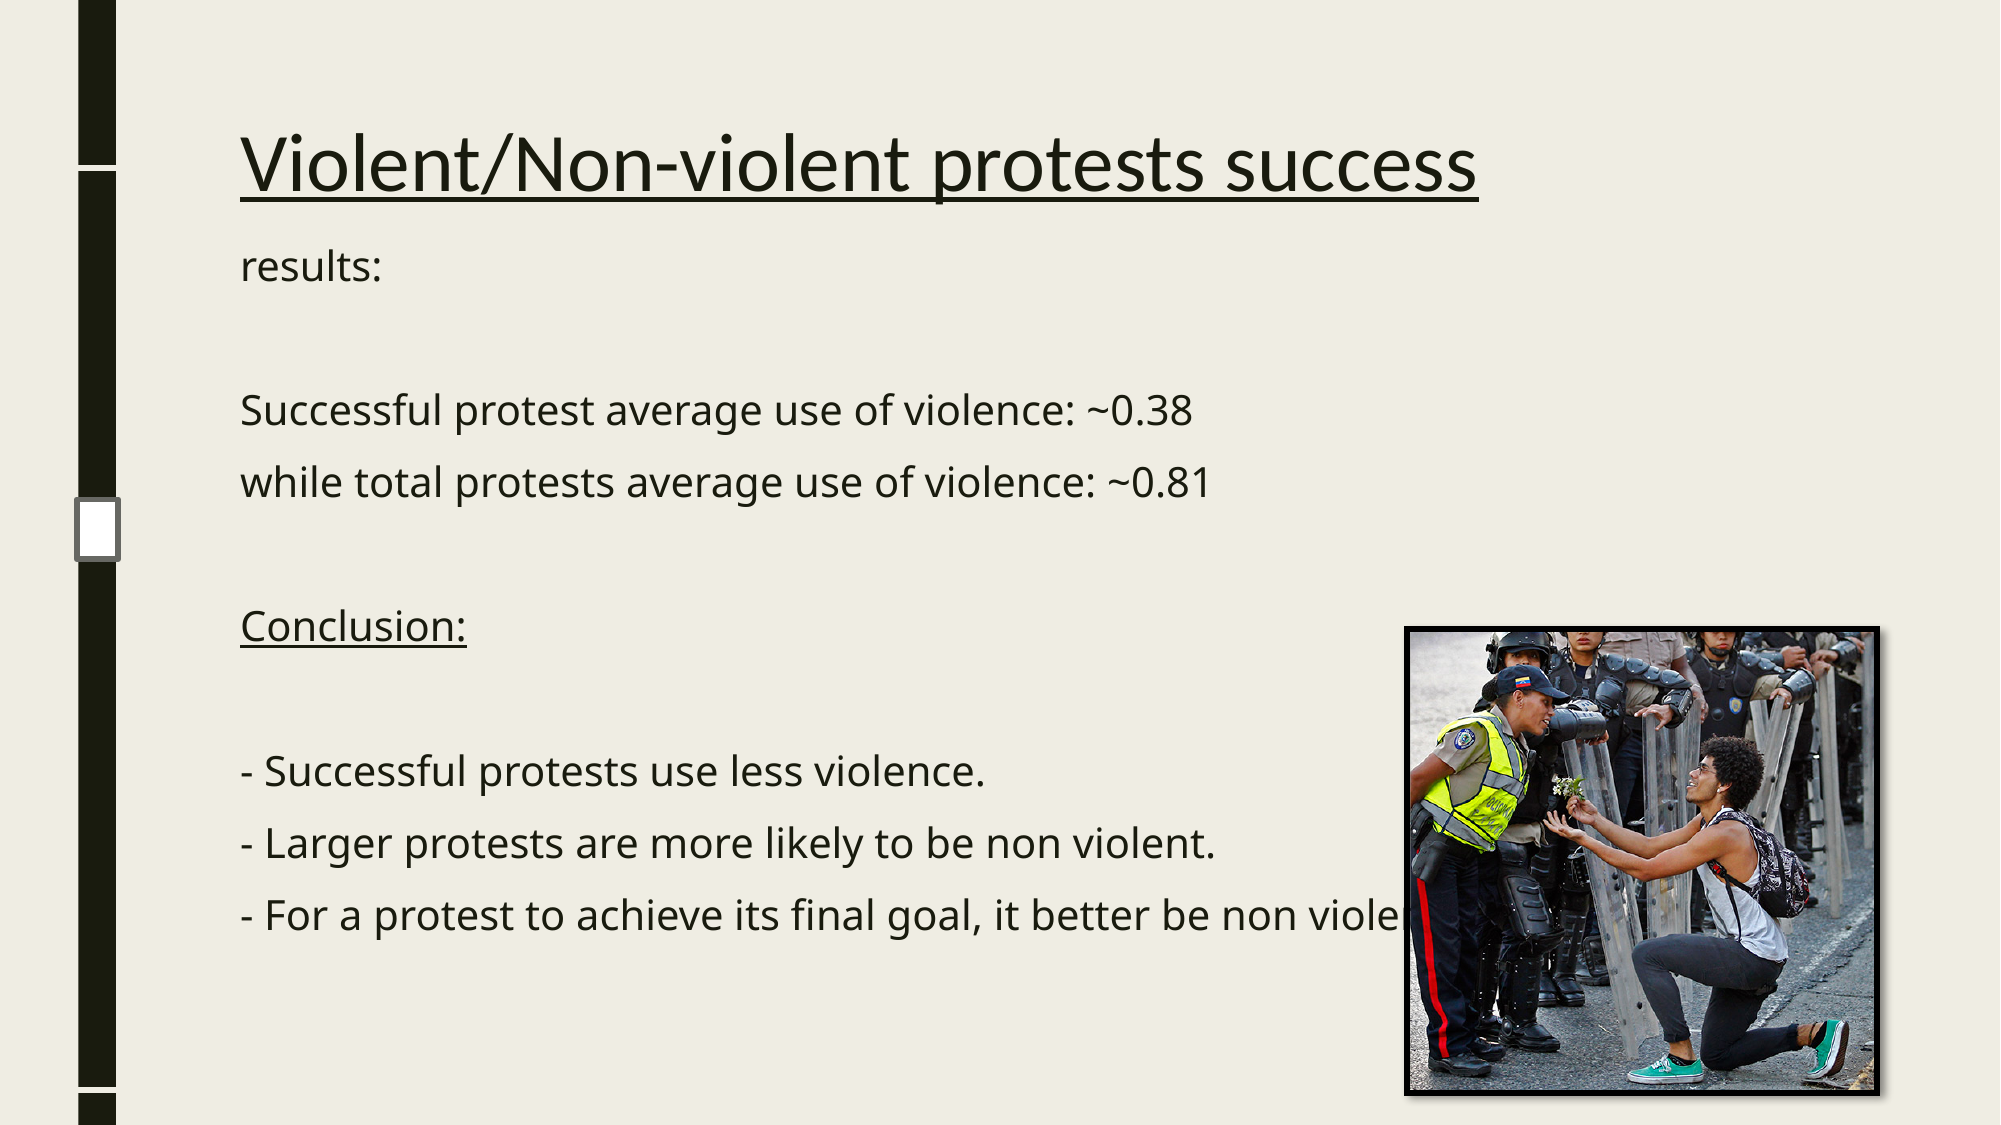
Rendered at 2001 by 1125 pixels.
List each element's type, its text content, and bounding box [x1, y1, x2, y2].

list results: Successful protest average use of violence: ~0.38 while total protests average use of violence: ~0.81 Conclusion: - Successful protests use less violence. - Larger protests are more likely to be non violent. - For a protest to achieve its final goal, it better be non violent. [225, 236, 1800, 1095]
text_box [74, 497, 121, 562]
picture [1410, 632, 1875, 1090]
title Violent/Non-violent protests success [225, 112, 1800, 236]
